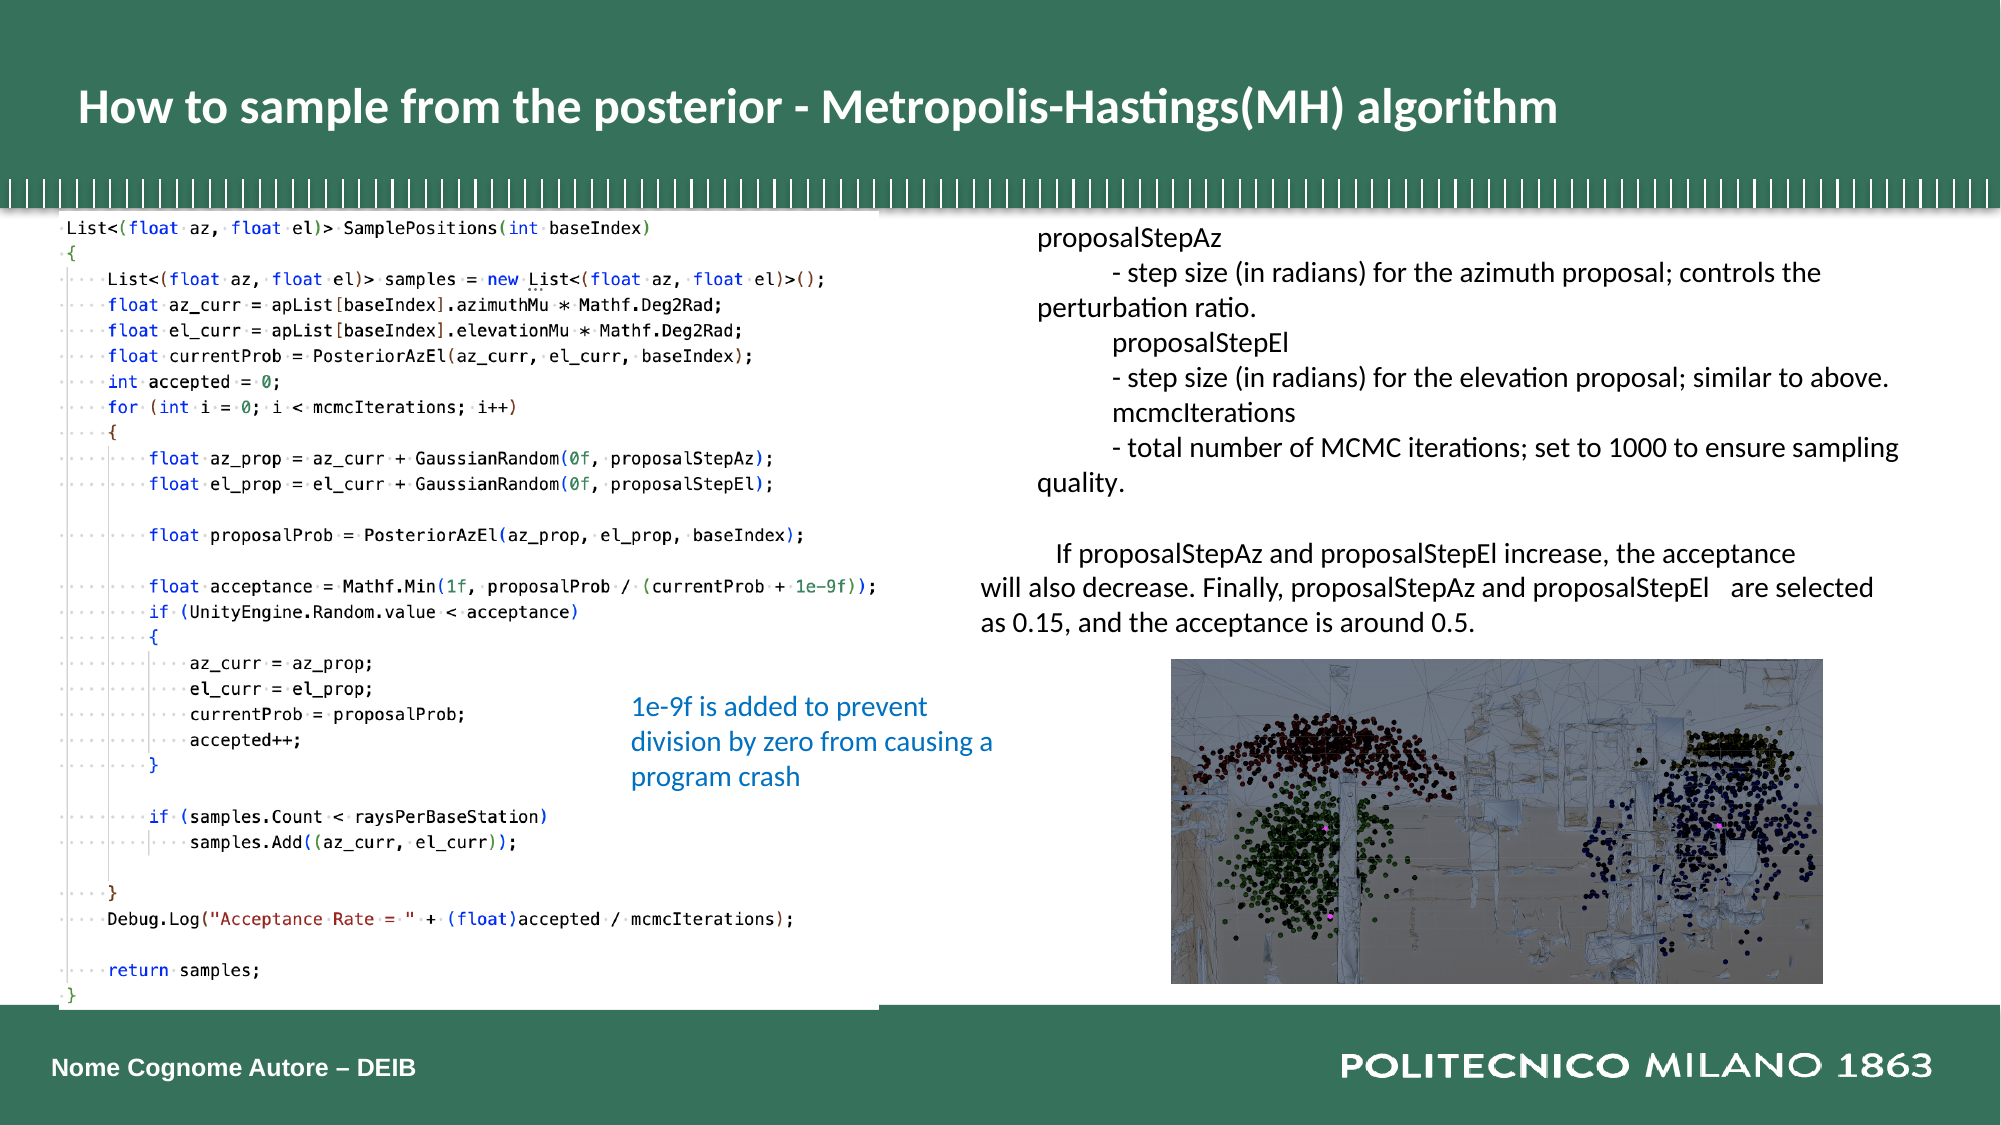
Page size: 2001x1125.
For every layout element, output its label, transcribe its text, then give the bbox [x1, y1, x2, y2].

text_box If proposalStepAz and proposalStepEl increase, the acceptance will also decrease. Finally, proposalStepAz and proposalStepEl are selected as 0.15, and the acceptance is around 0.5. [1027, 526, 1921, 647]
title How to sample from the posterior - Metropolis-Hastings(MH) algorithm [63, 66, 1940, 205]
text_box proposalStepAz - step size (in radians) for the azimuth proposal; controls the perturbation ratio. proposalStepEl - step size (in radians) for the elevation proposal; similar to above. mcmcIterations - total number of MCMC iterations; set to 1000 to ensure sampling quality. [1024, 211, 1978, 541]
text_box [58, 211, 1023, 1010]
picture [1333, 1041, 1942, 1089]
picture [1170, 659, 1824, 984]
